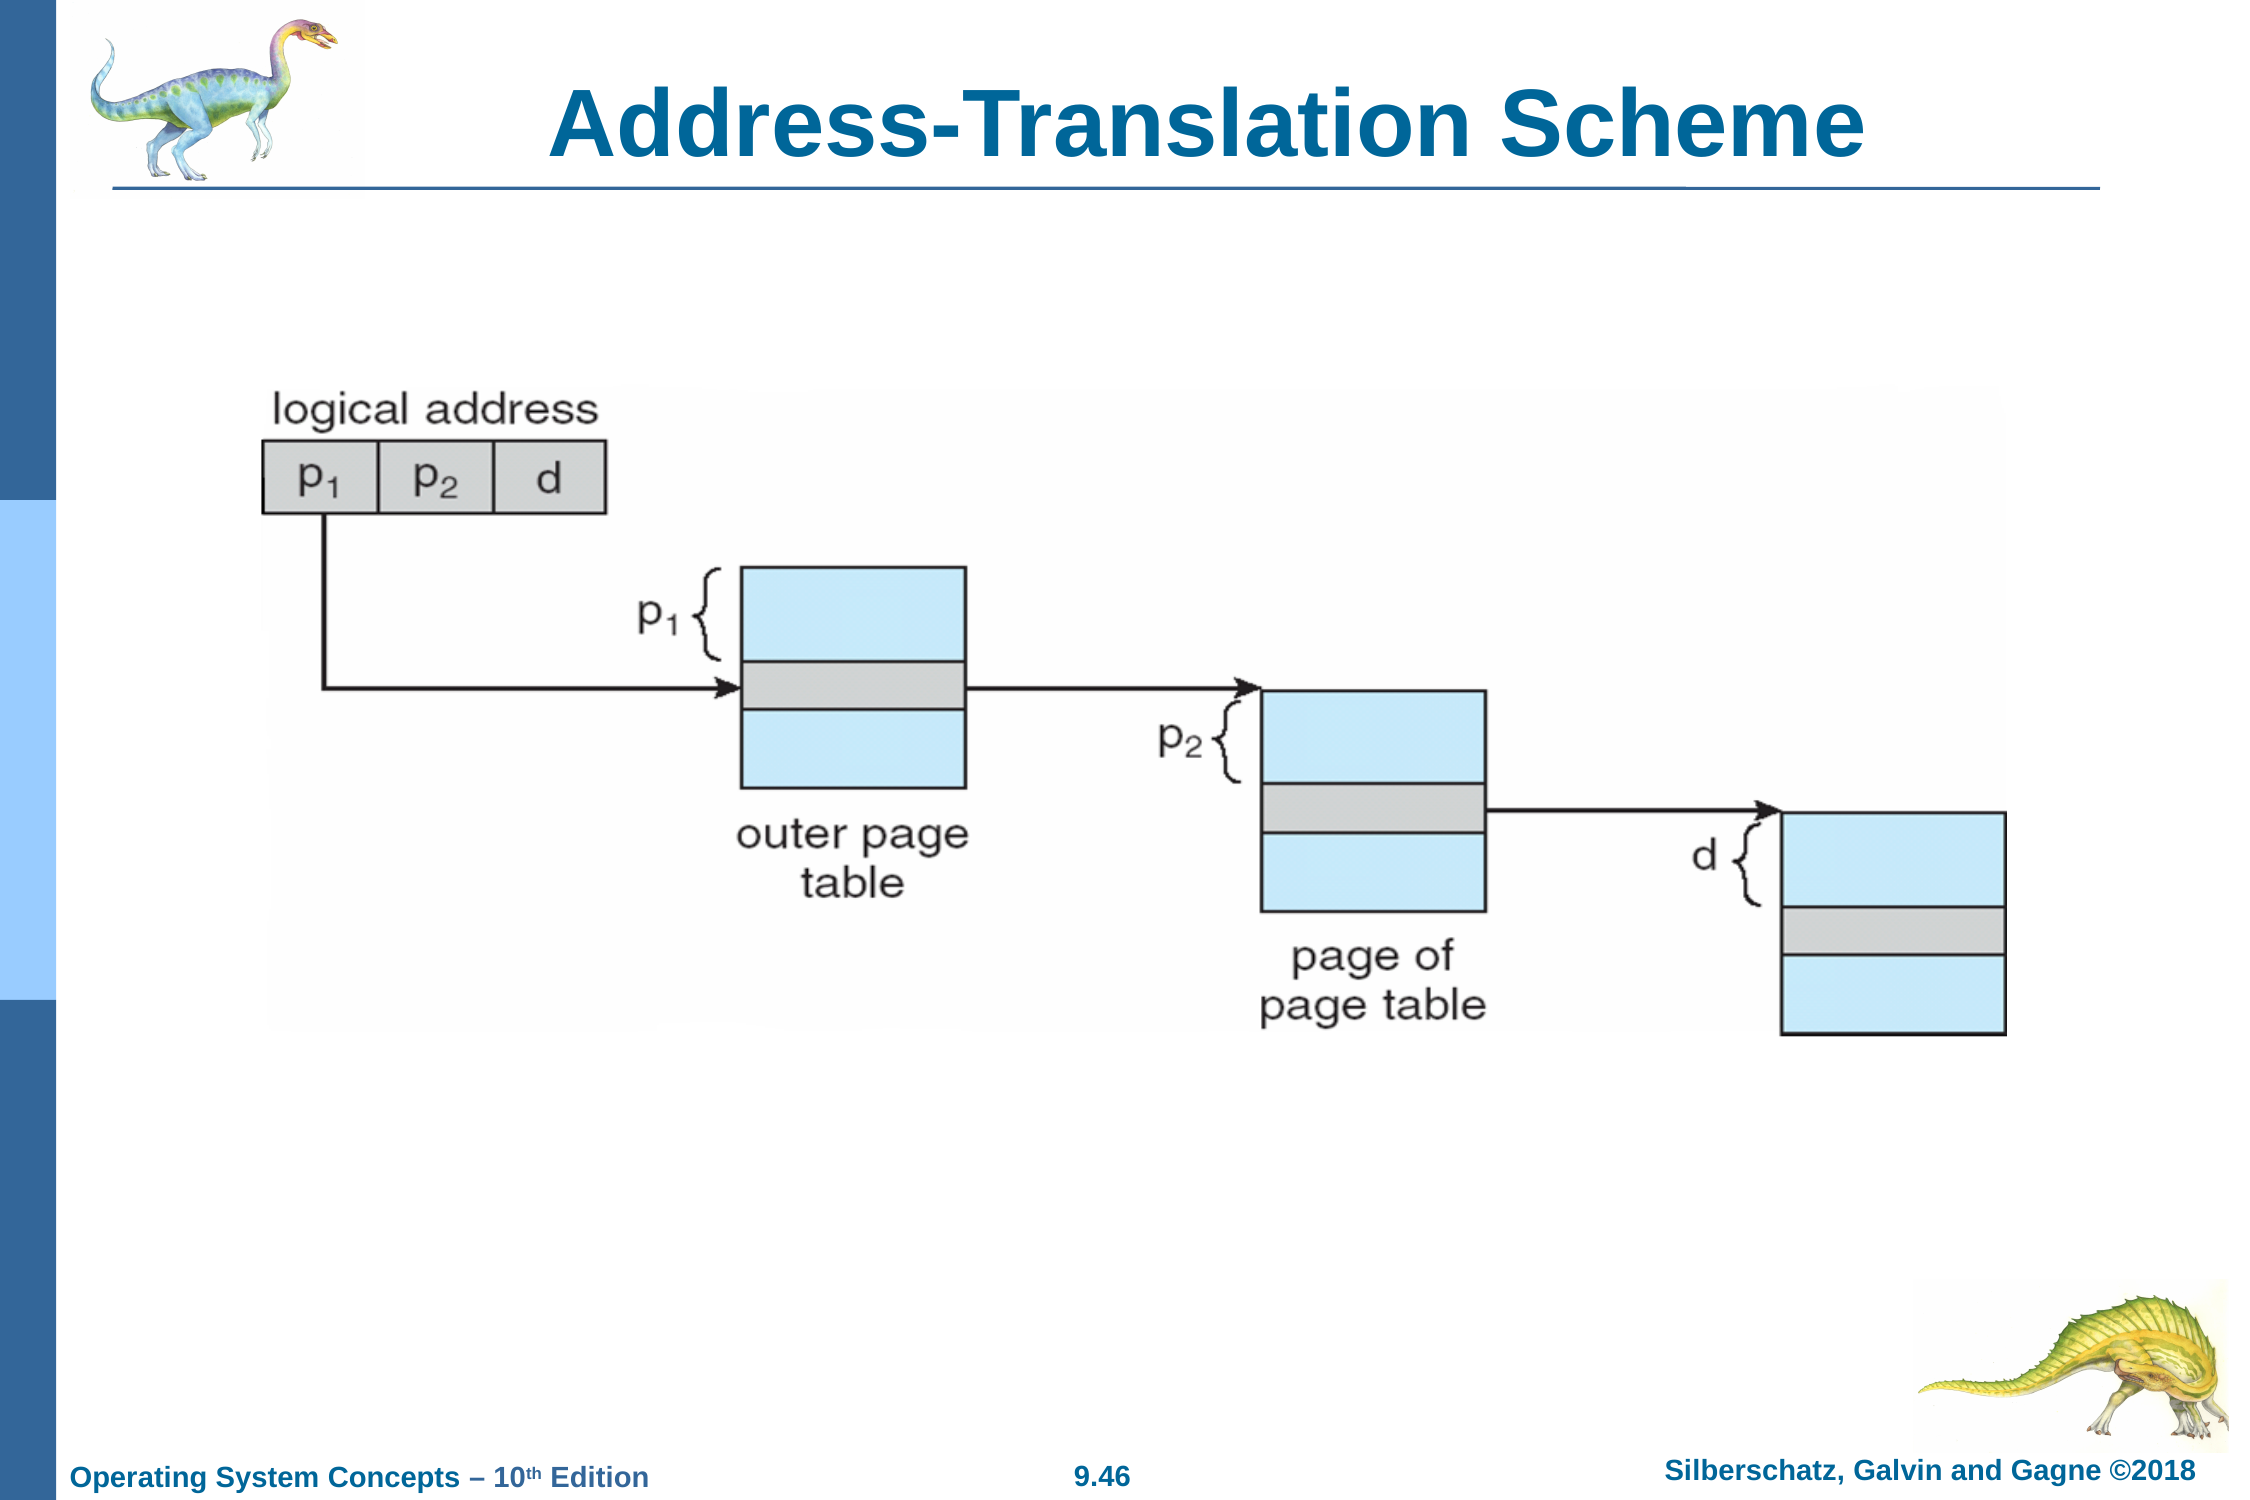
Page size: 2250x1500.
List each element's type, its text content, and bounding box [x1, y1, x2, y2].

picture [70, 0, 365, 199]
picture [259, 381, 2007, 1038]
title Address-Translation Scheme [277, 60, 2138, 187]
picture [1913, 1279, 2229, 1453]
